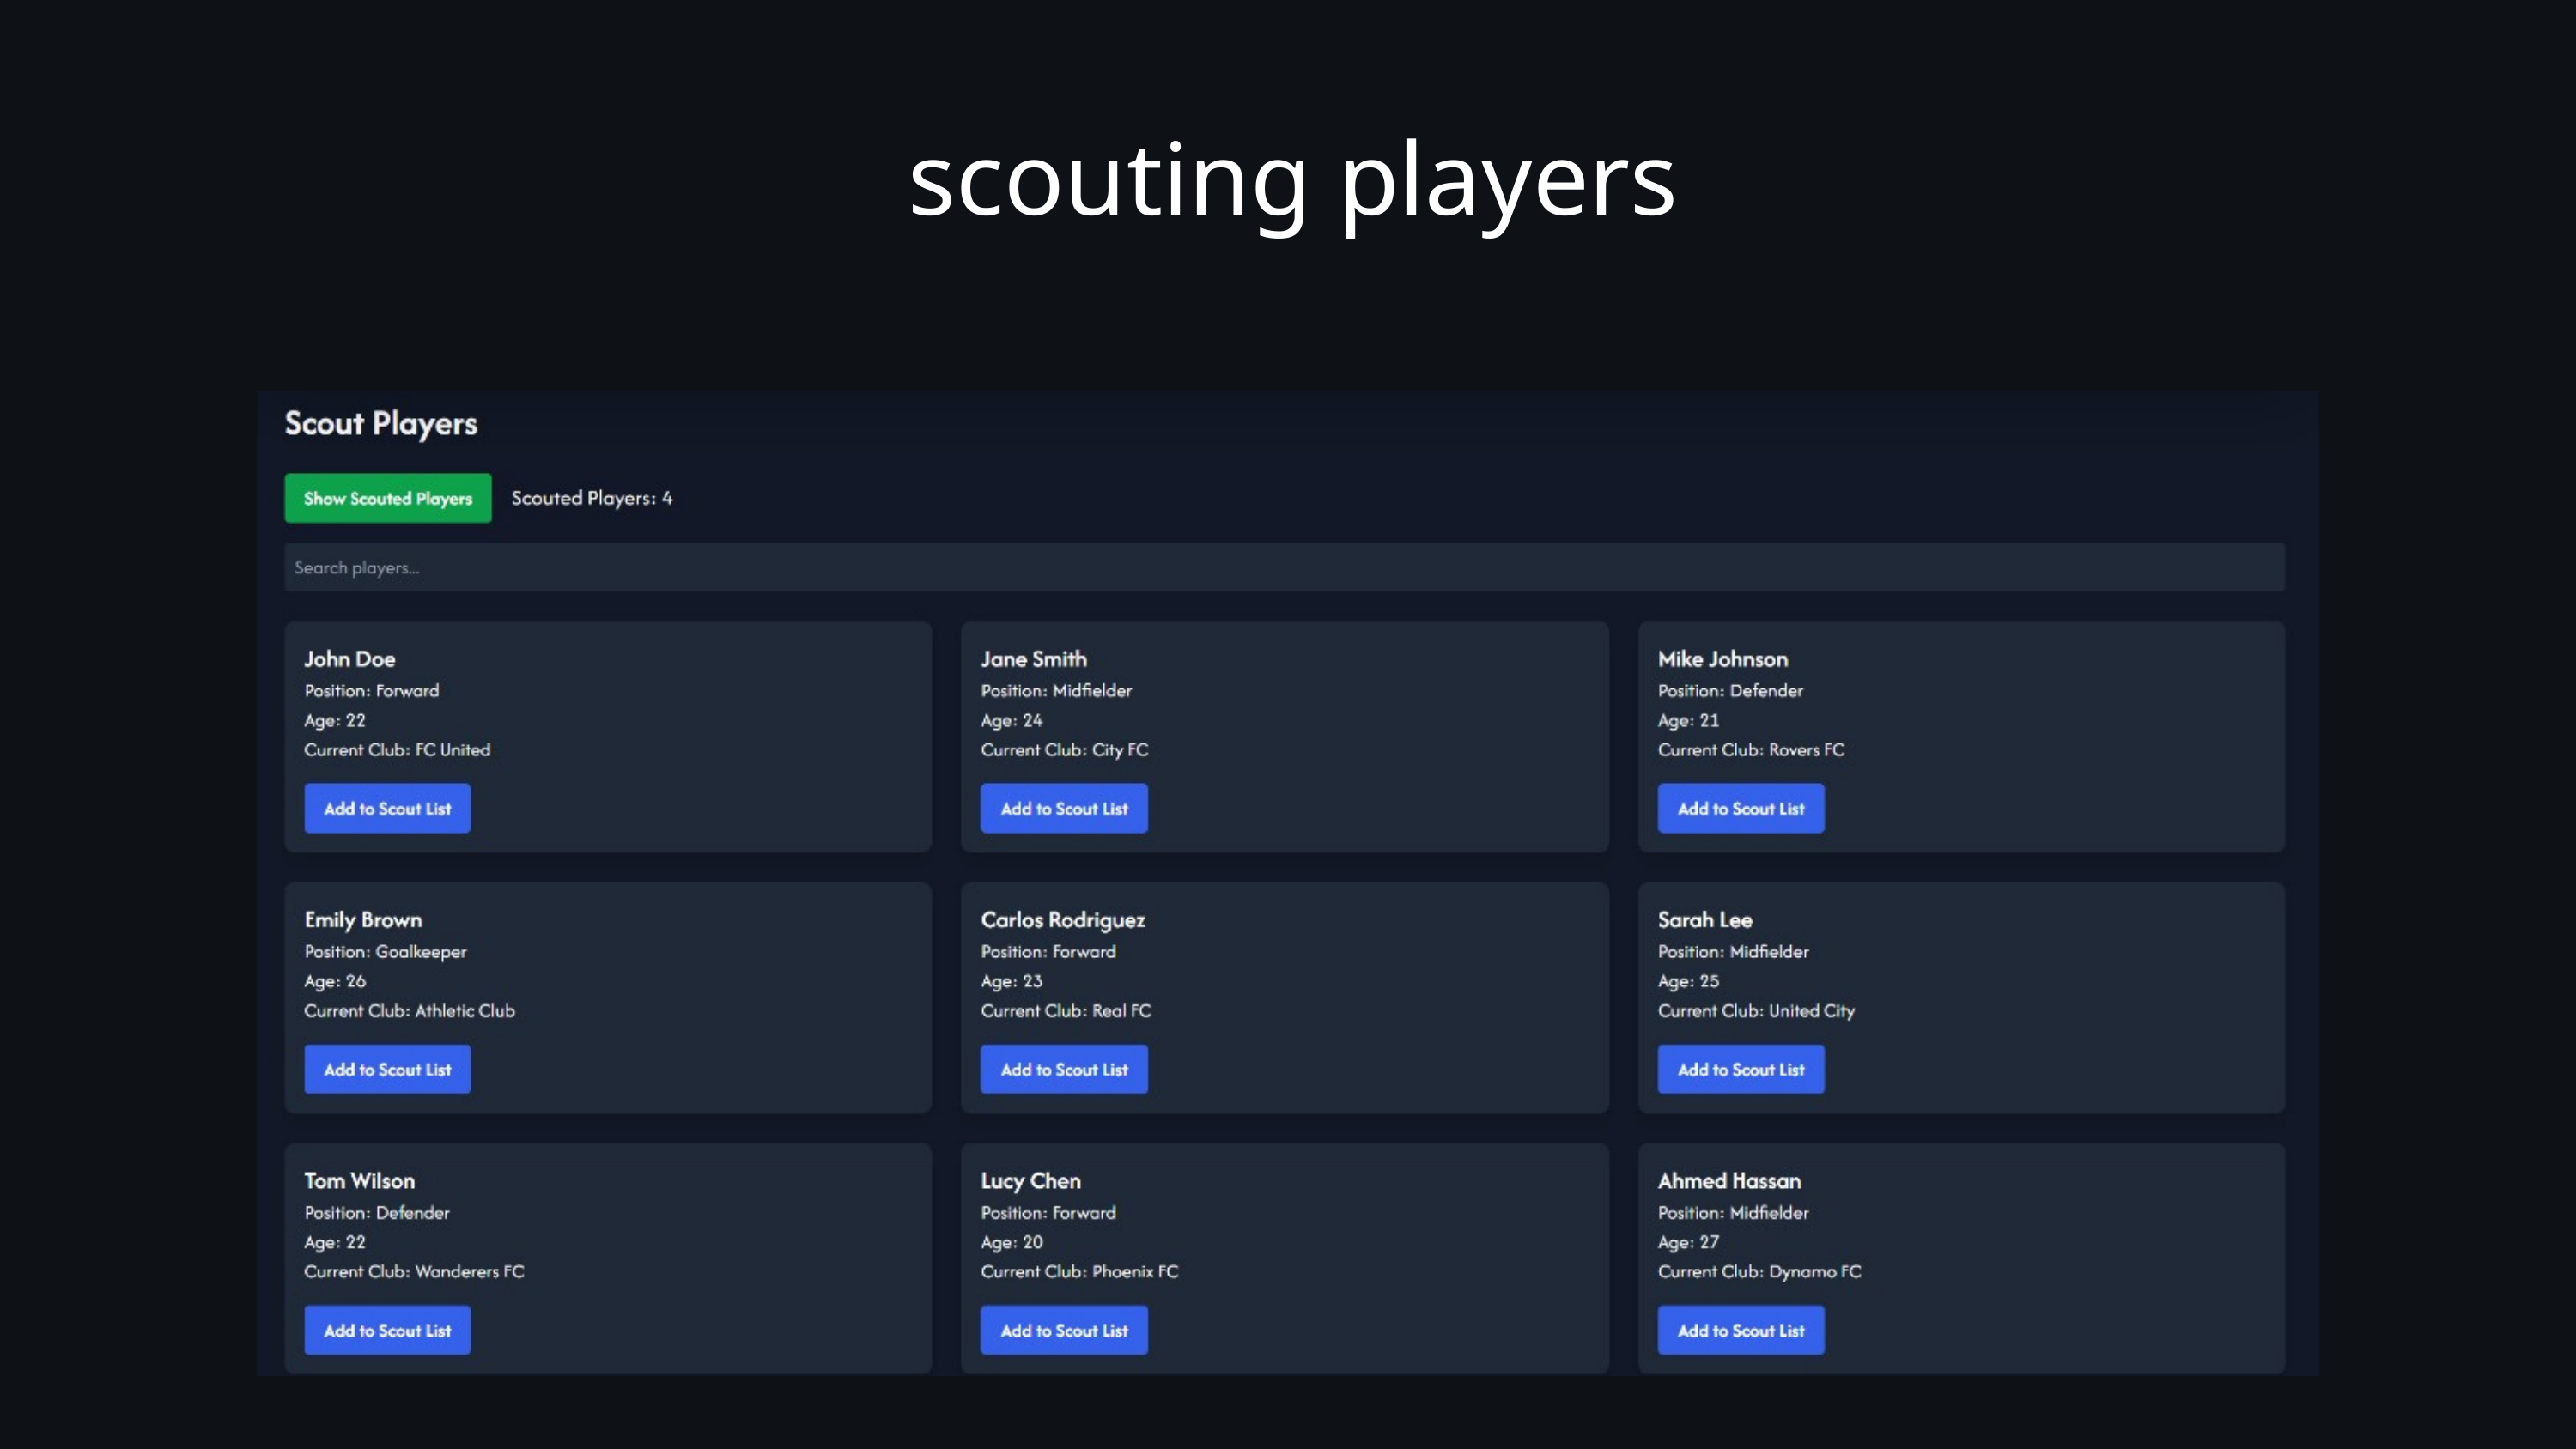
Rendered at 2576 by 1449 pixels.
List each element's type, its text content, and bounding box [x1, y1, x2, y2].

text_box scouting players [240, 94, 2348, 235]
text_box [257, 391, 2319, 1377]
